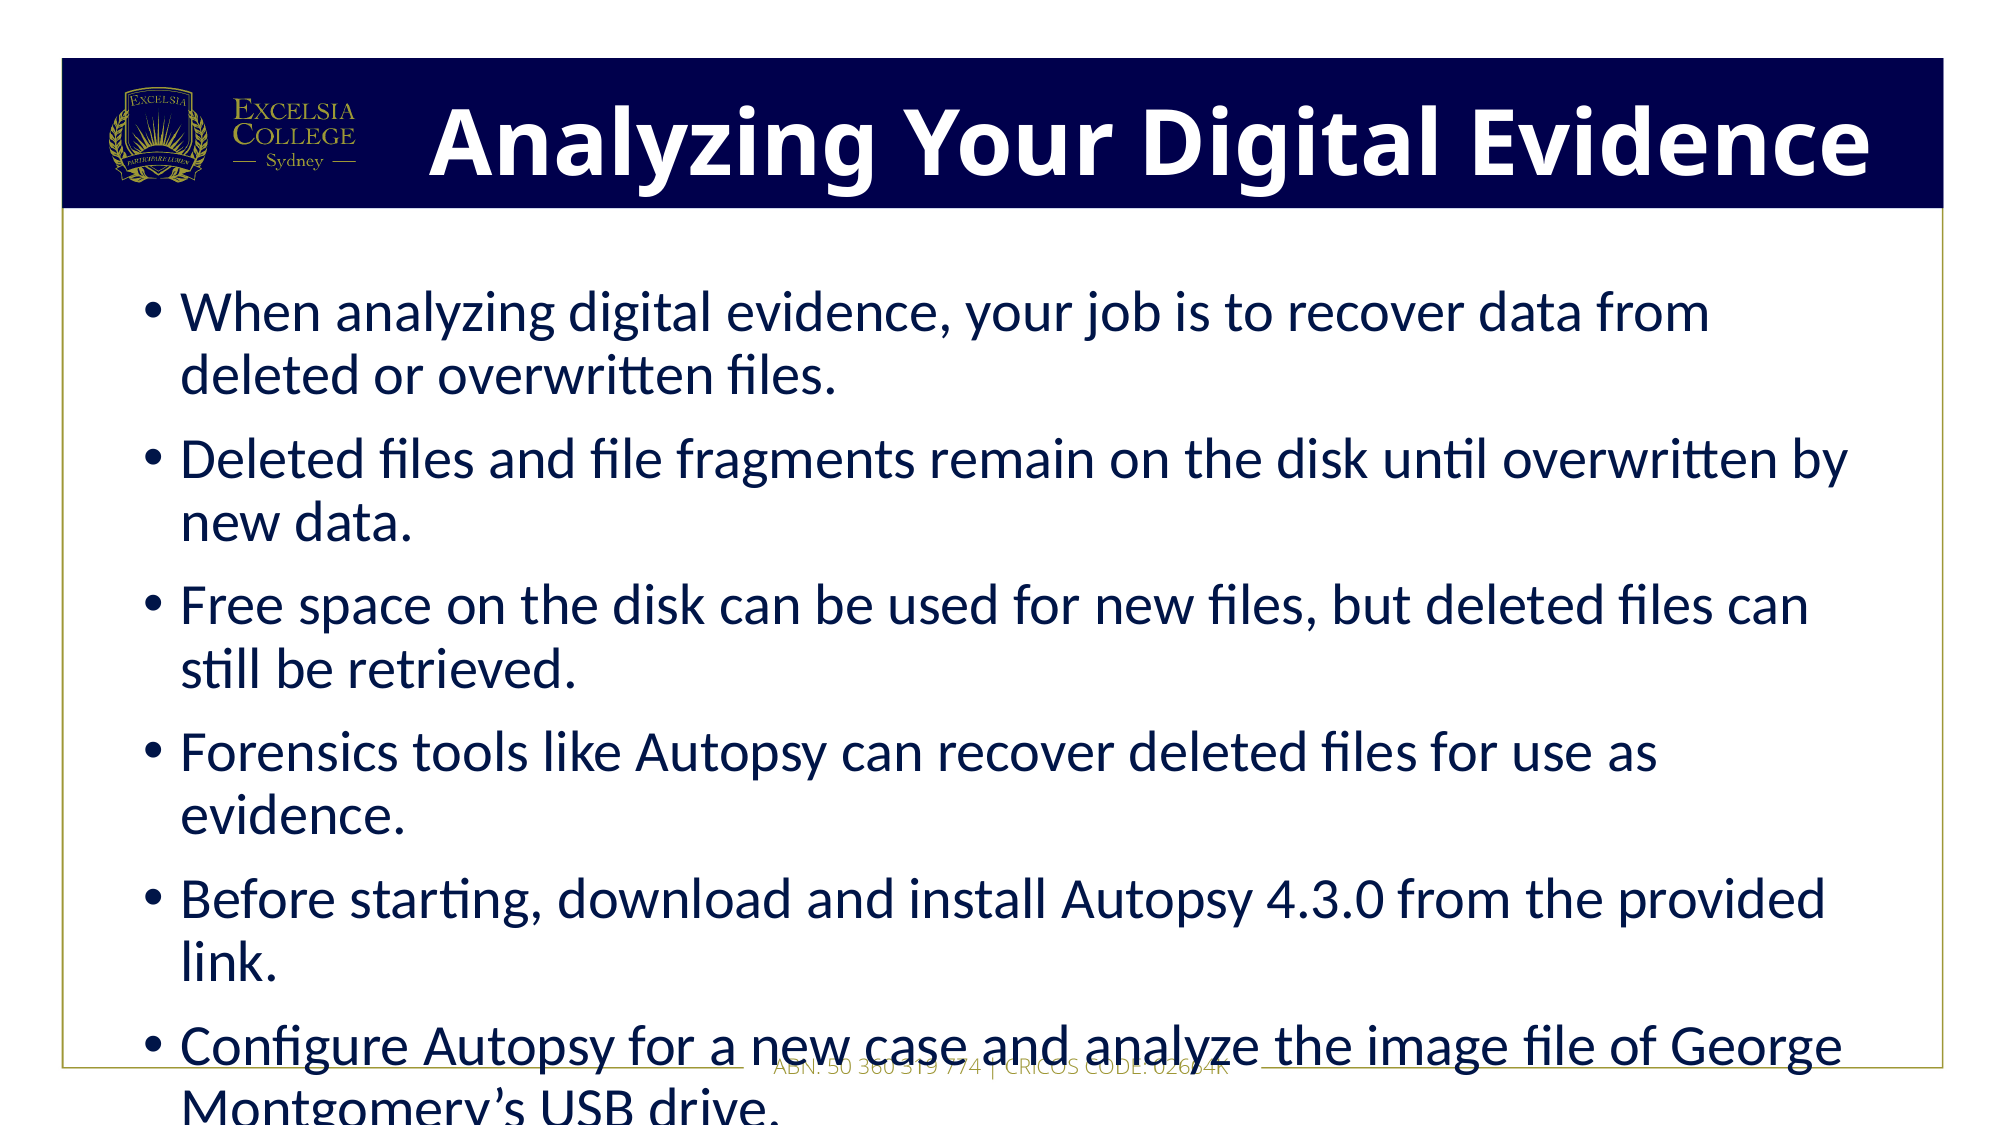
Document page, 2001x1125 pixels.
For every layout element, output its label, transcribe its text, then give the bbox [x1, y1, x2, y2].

title Analyzing Your Digital Evidence [415, 88, 1966, 208]
list When analyzing digital evidence, your job is to recover data from deleted or overwritten files. Deleted files and file fragments remain on the disk until overwritten by new data. Free space on the disk can be used for new files, but deleted files can still be retrieved. Forensics tools like Autopsy can recover deleted files for use as evidence. Before starting, download and install Autopsy 4.3.0 from the provided link. Configure Autopsy for a new case and analyze the image file of George Montgomery’s USB drive. Steps include creating a work folder, uncompressing the Ch01InChap01.exe file, and setting up the case in Autopsy. Use Autopsy to display and tag recovered files, such as Office documents and plain text files. Search for keywords like 'George' to find files associated with George Montgomery. Autopsy allows searching for specific data values, including hexadecimal codes for symbols like copyright (0xA9) and registered trademark (0xAE). [128, 273, 1872, 1037]
picture [0, 0, 2001, 1125]
